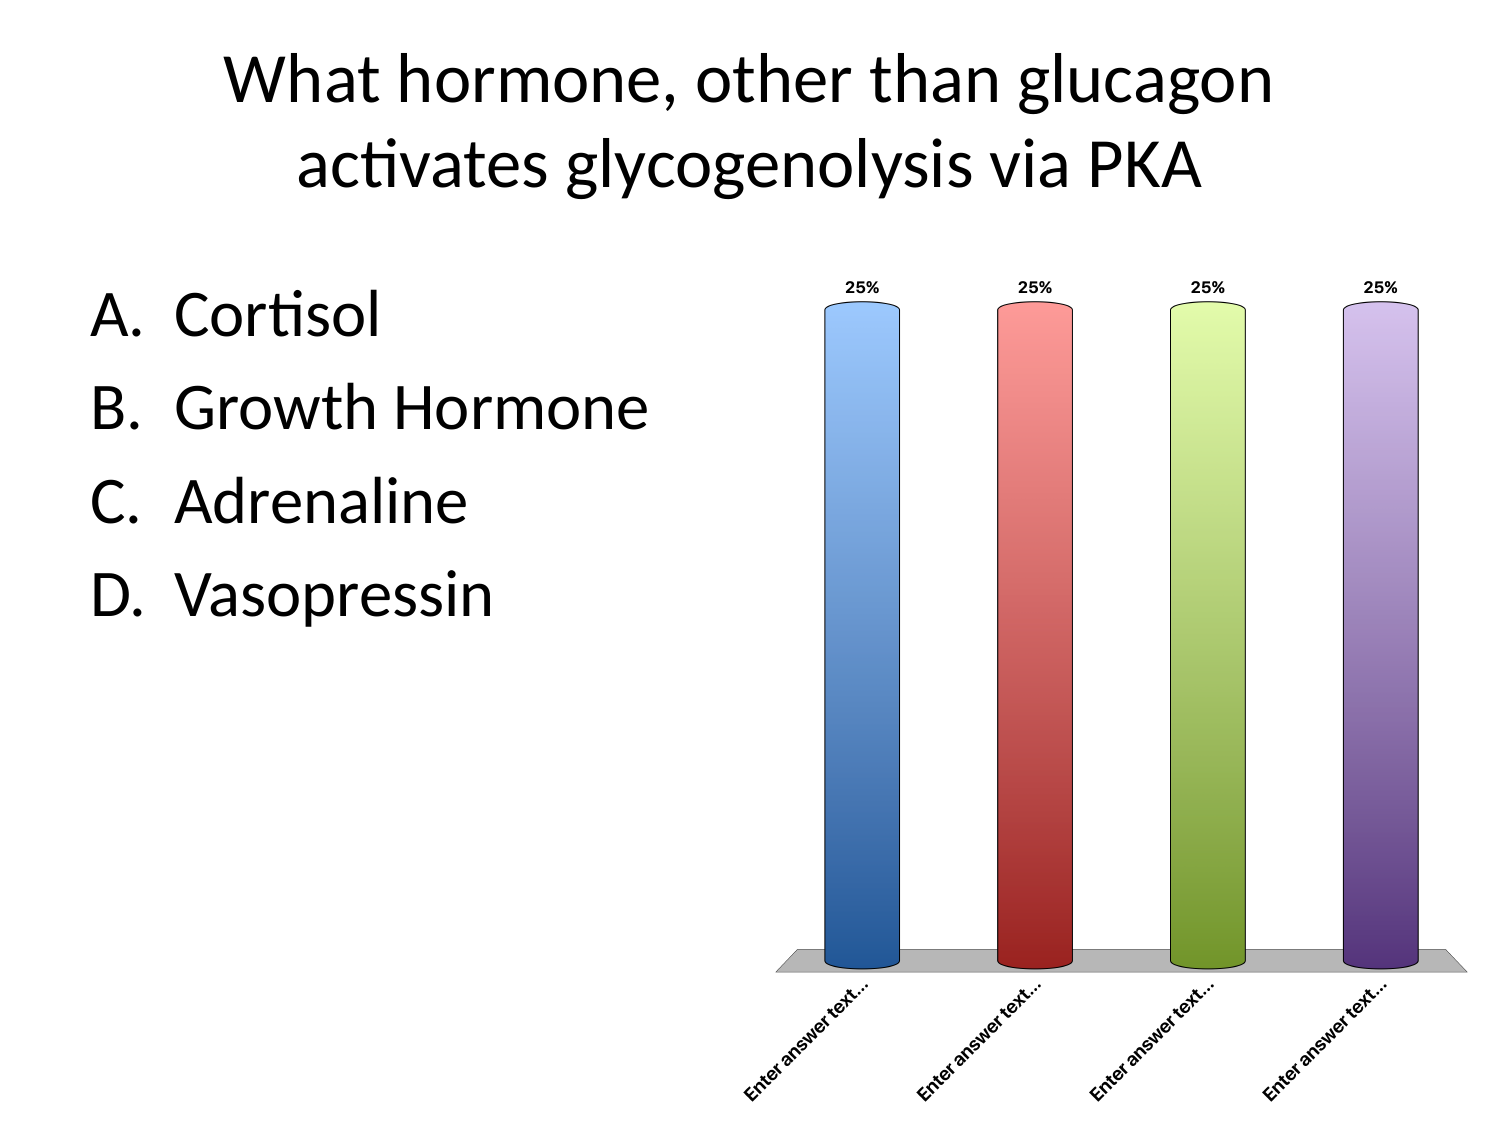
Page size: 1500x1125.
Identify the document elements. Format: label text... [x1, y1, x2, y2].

list Cortisol Growth Hormone Adrenaline Vasopressin [75, 262, 737, 1007]
title What hormone, other than glucagon activates glycogenolysis via PKA [75, 22, 1425, 211]
picture [739, 262, 1490, 1107]
